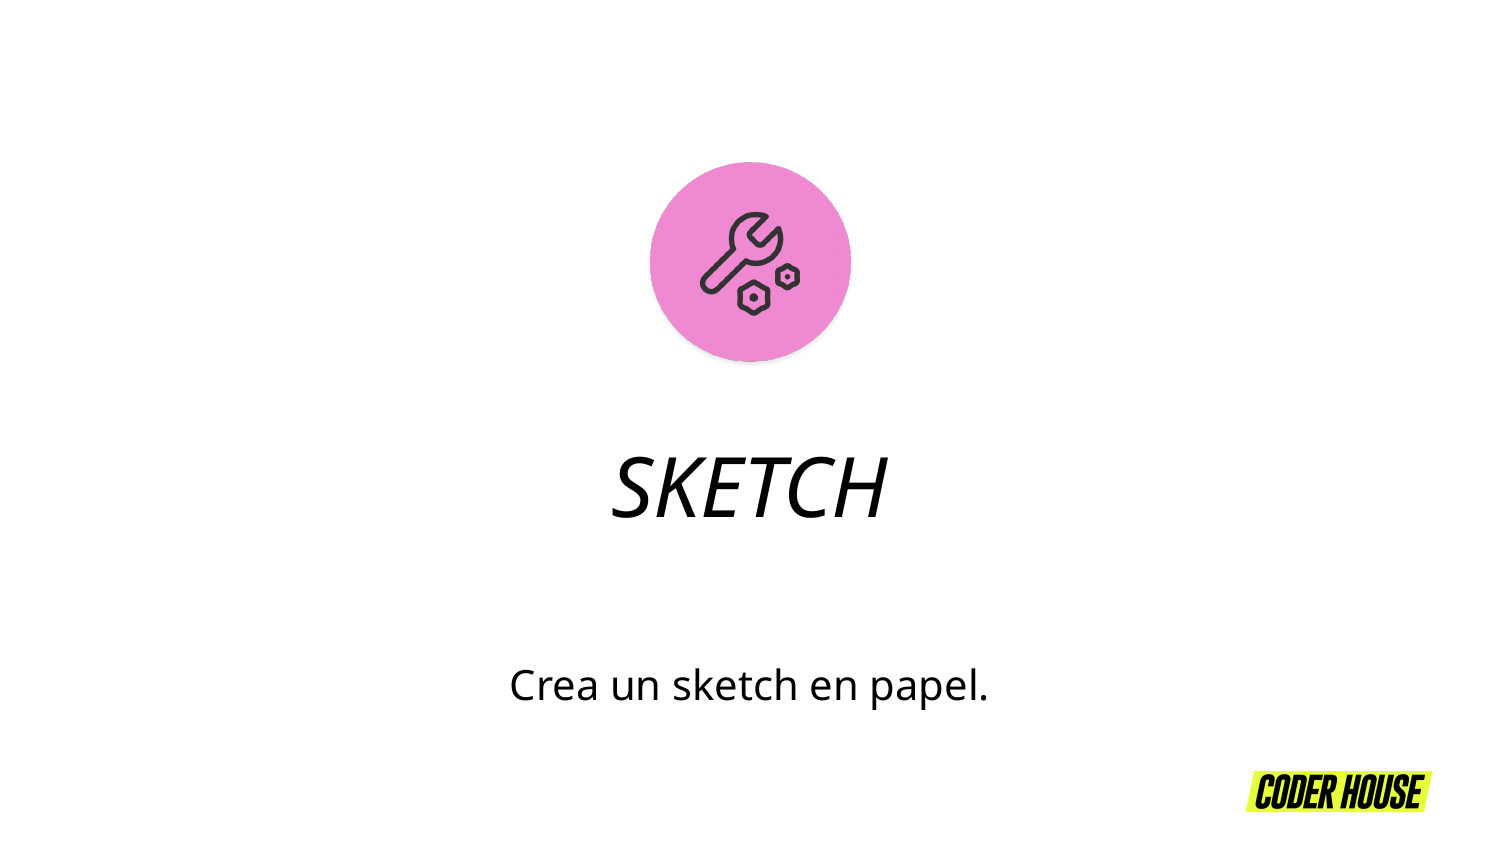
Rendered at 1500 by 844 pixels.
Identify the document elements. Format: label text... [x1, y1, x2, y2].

picture [1241, 764, 1437, 819]
picture [636, 148, 864, 375]
text_box SKETCH Crea un sketch en papel. [132, 419, 1368, 749]
